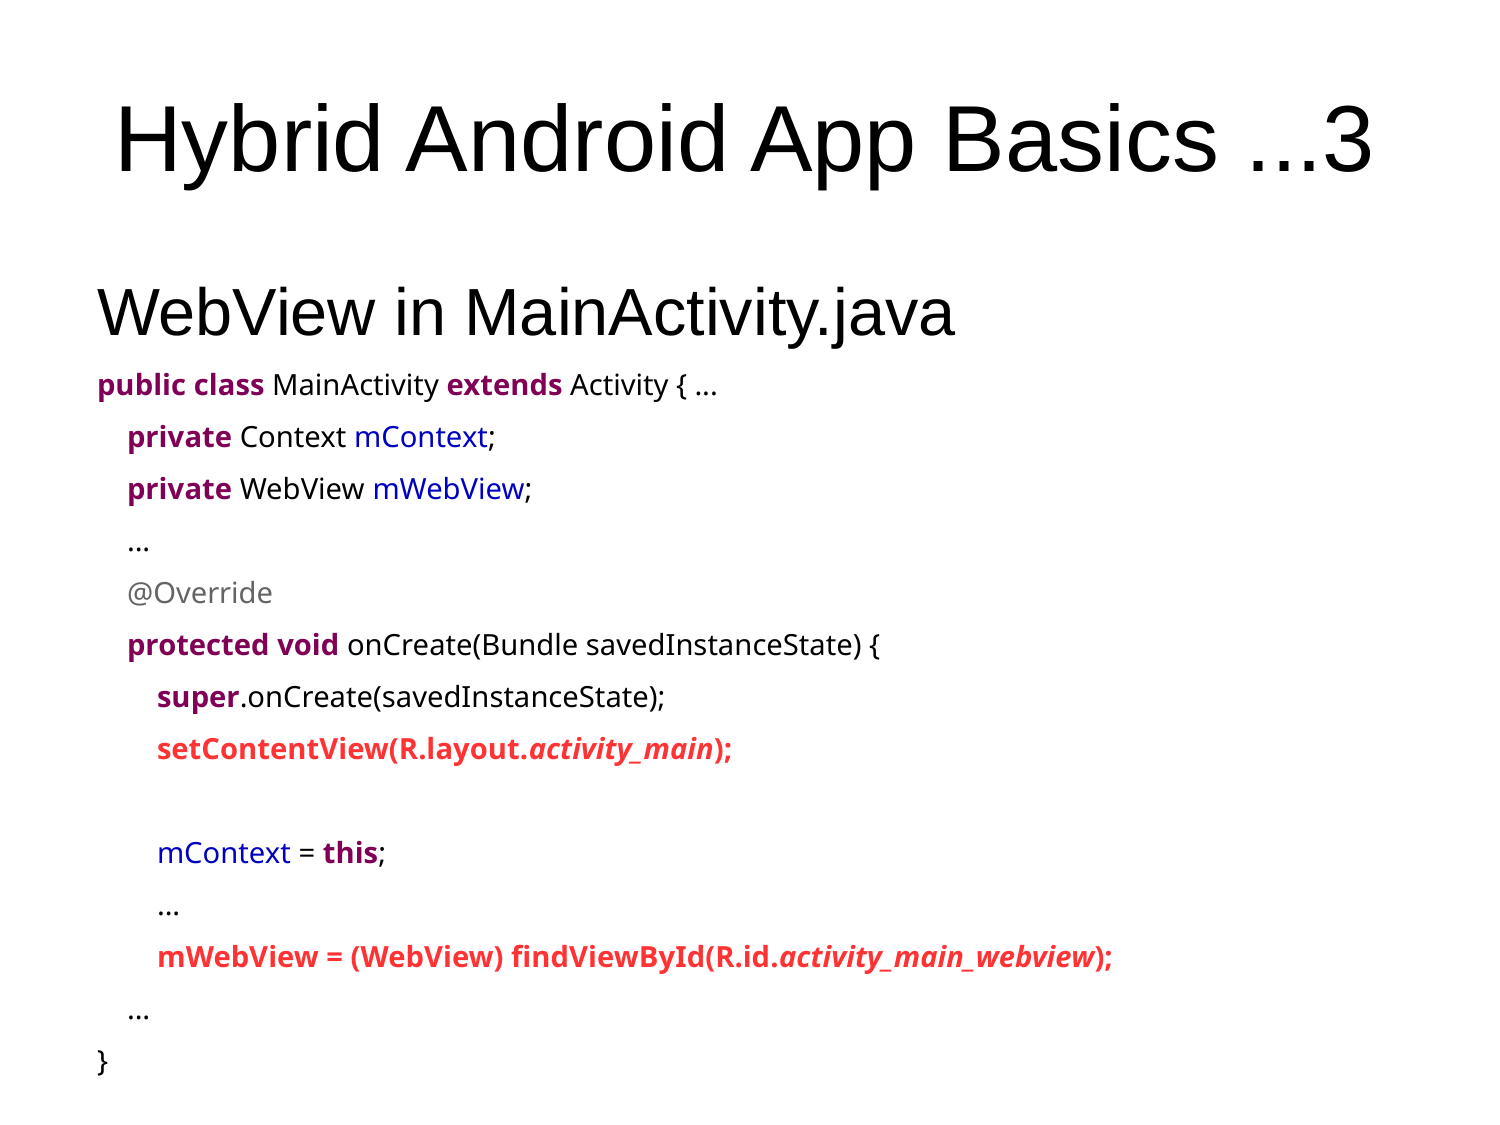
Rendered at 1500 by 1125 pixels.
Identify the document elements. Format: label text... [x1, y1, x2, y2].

text_box WebView in MainActivity.java public class MainActivity extends Activity { ... private Context mContext; private WebView mWebView; ... @Override protected void onCreate(Bundle savedInstanceState) { super.onCreate(savedInstanceState); setContentView(R.layout.activity_main); mContext = this; ... mWebView = (WebView) findViewById(R.id.activity_main_webview); ... } [74, 261, 1416, 1083]
text_box Hybrid Android App Basics ...3 [74, 45, 1416, 224]
